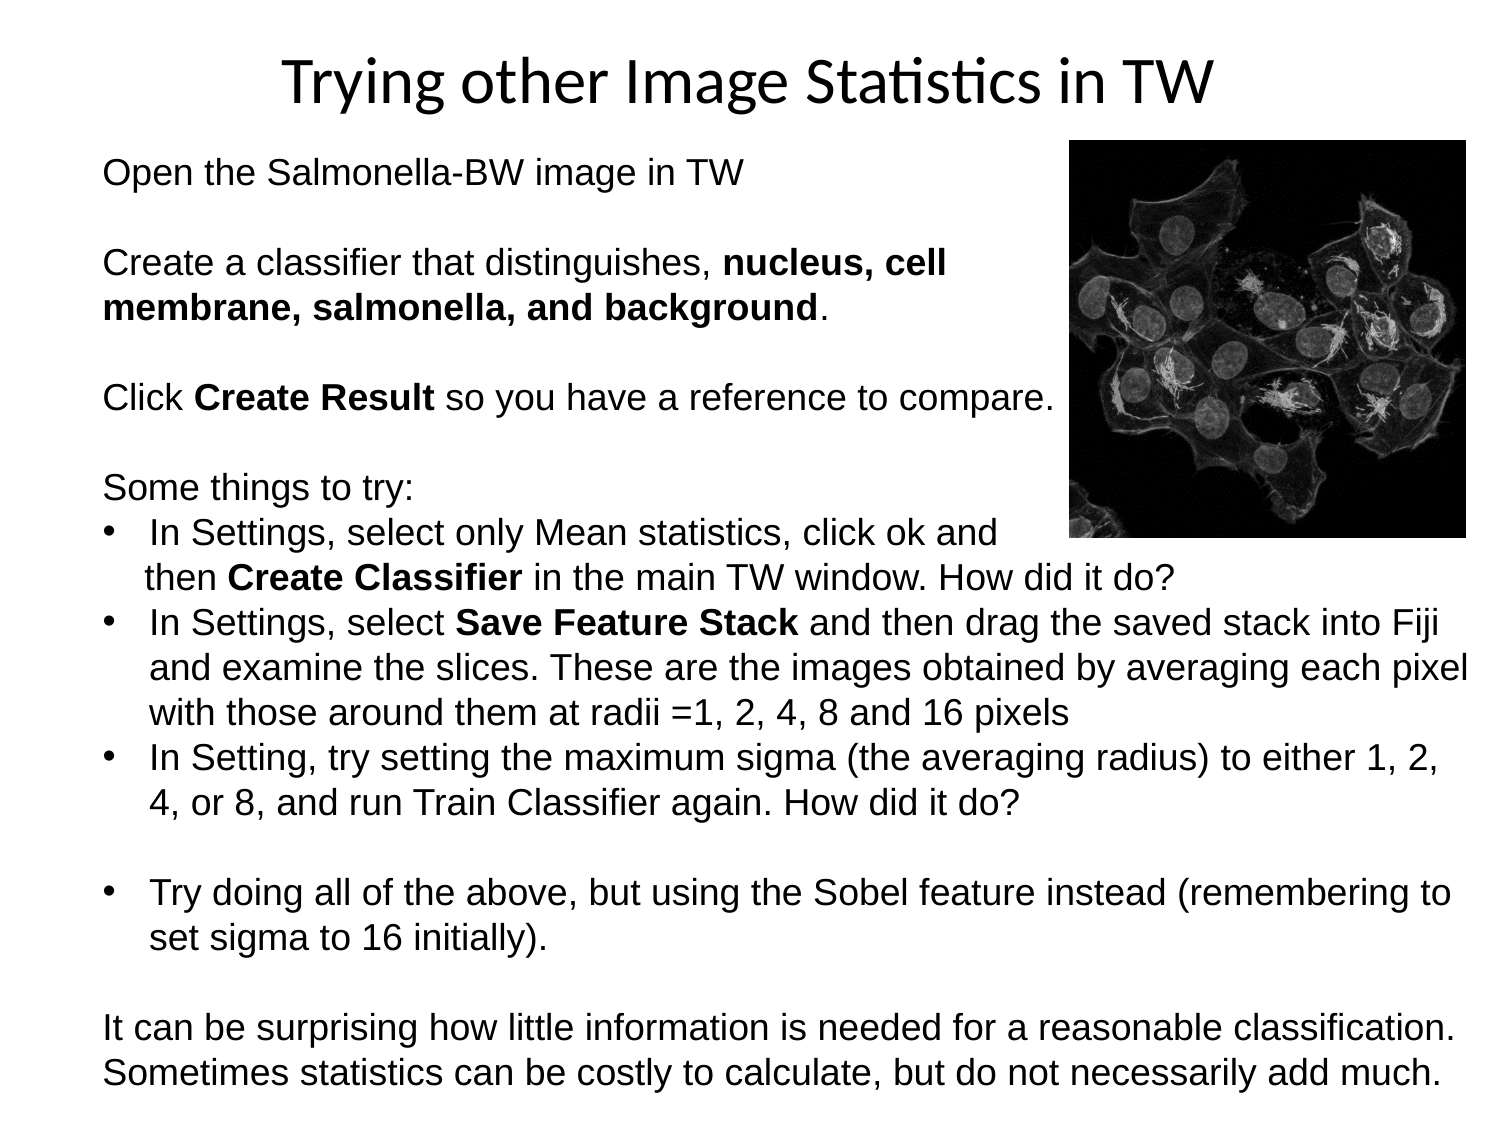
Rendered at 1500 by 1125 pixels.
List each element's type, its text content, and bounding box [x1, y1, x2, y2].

text_box Trying other Image Statistics in TW [73, 13, 1424, 141]
picture [1068, 140, 1466, 538]
text_box Open the Salmonella-BW image in TW Create a classifier that distinguishes, nucleus, cell membrane, salmonella, and background. Click Create Result so you have a reference to compare. Some things to try: In Settings, select only Mean statistics, click ok and then Create Classifier in the main TW window. How did it do? In Settings, select Save Feature Stack and then drag the saved stack into Fiji and examine the slices. These are the images obtained by averaging each pixel with those around them at radii =1, 2, 4, 8 and 16 pixels In Setting, try setting the maximum sigma (the averaging radius) to either 1, 2, 4, or 8, and run Train Classifier again. How did it do? Try doing all of the above, but using the Sobel feature instead (remembering to set sigma to 16 initially). It can be surprising how little information is needed for a reasonable classification. Sometimes statistics can be costly to calculate, but do not necessarily add much. [87, 140, 1488, 1101]
